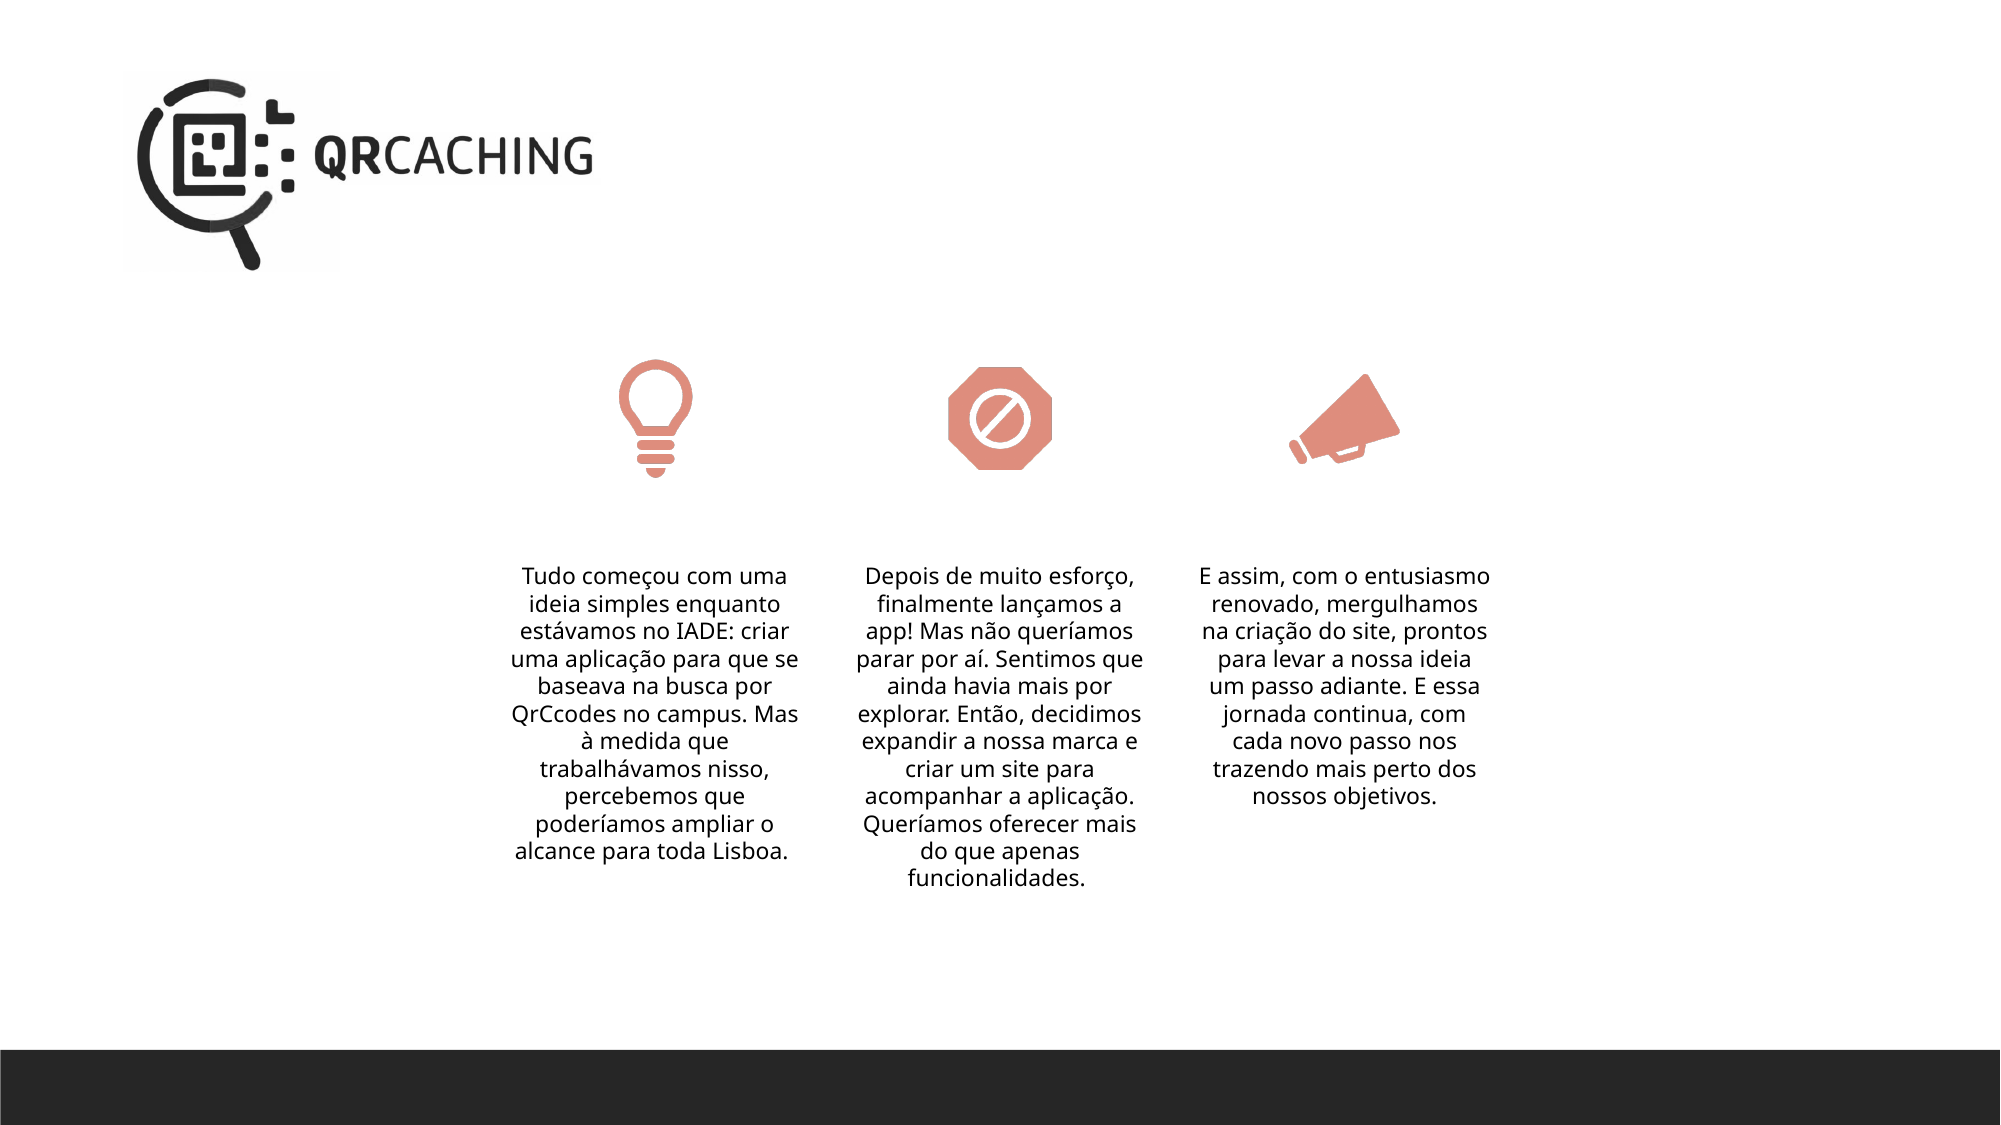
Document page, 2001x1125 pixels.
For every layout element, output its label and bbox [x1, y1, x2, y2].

text_box [350, 329, 1650, 891]
picture [121, 69, 602, 275]
